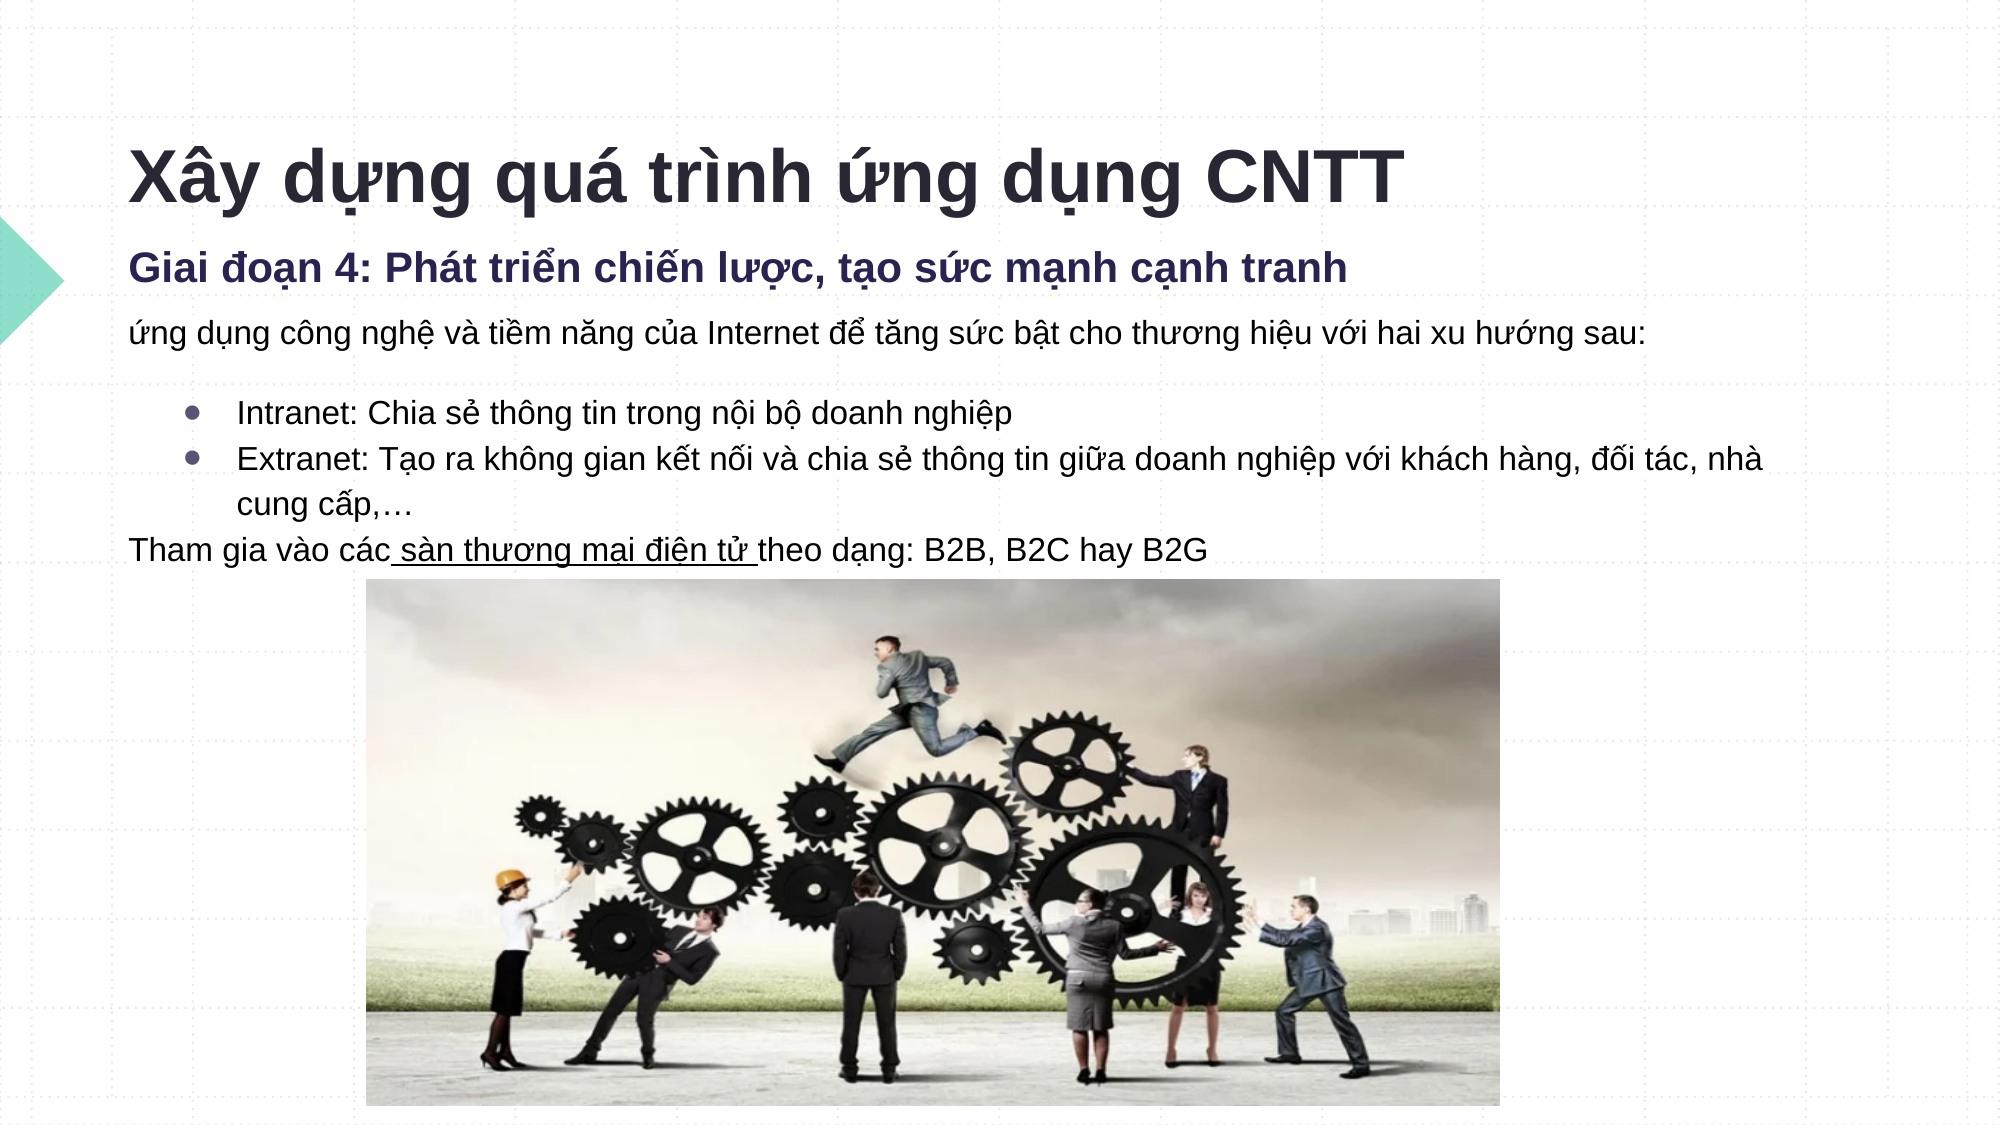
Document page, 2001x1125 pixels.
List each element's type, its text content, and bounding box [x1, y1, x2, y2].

subtitle Giai đoạn 4: Phát triển chiến lược, tạo sức mạnh cạnh tranh ứng dụng công nghệ và tiềm năng của Internet để tăng sức bật cho thương hiệu với hai xu hướng sau: Intranet: Chia sẻ thông tin trong nội bộ doanh nghiệp Extranet: Tạo ra không gian kết nối và chia sẻ thông tin giữa doanh nghiệp với khách hàng, đối tác, nhà cung cấp,… Tham gia vào các sàn thương mại điện tử theo dạng: B2B, B2C hay B2G [113, 224, 1836, 664]
title Xây dựng quá trình ứng dụng CNTT [113, 21, 1836, 224]
picture [366, 579, 1500, 1107]
